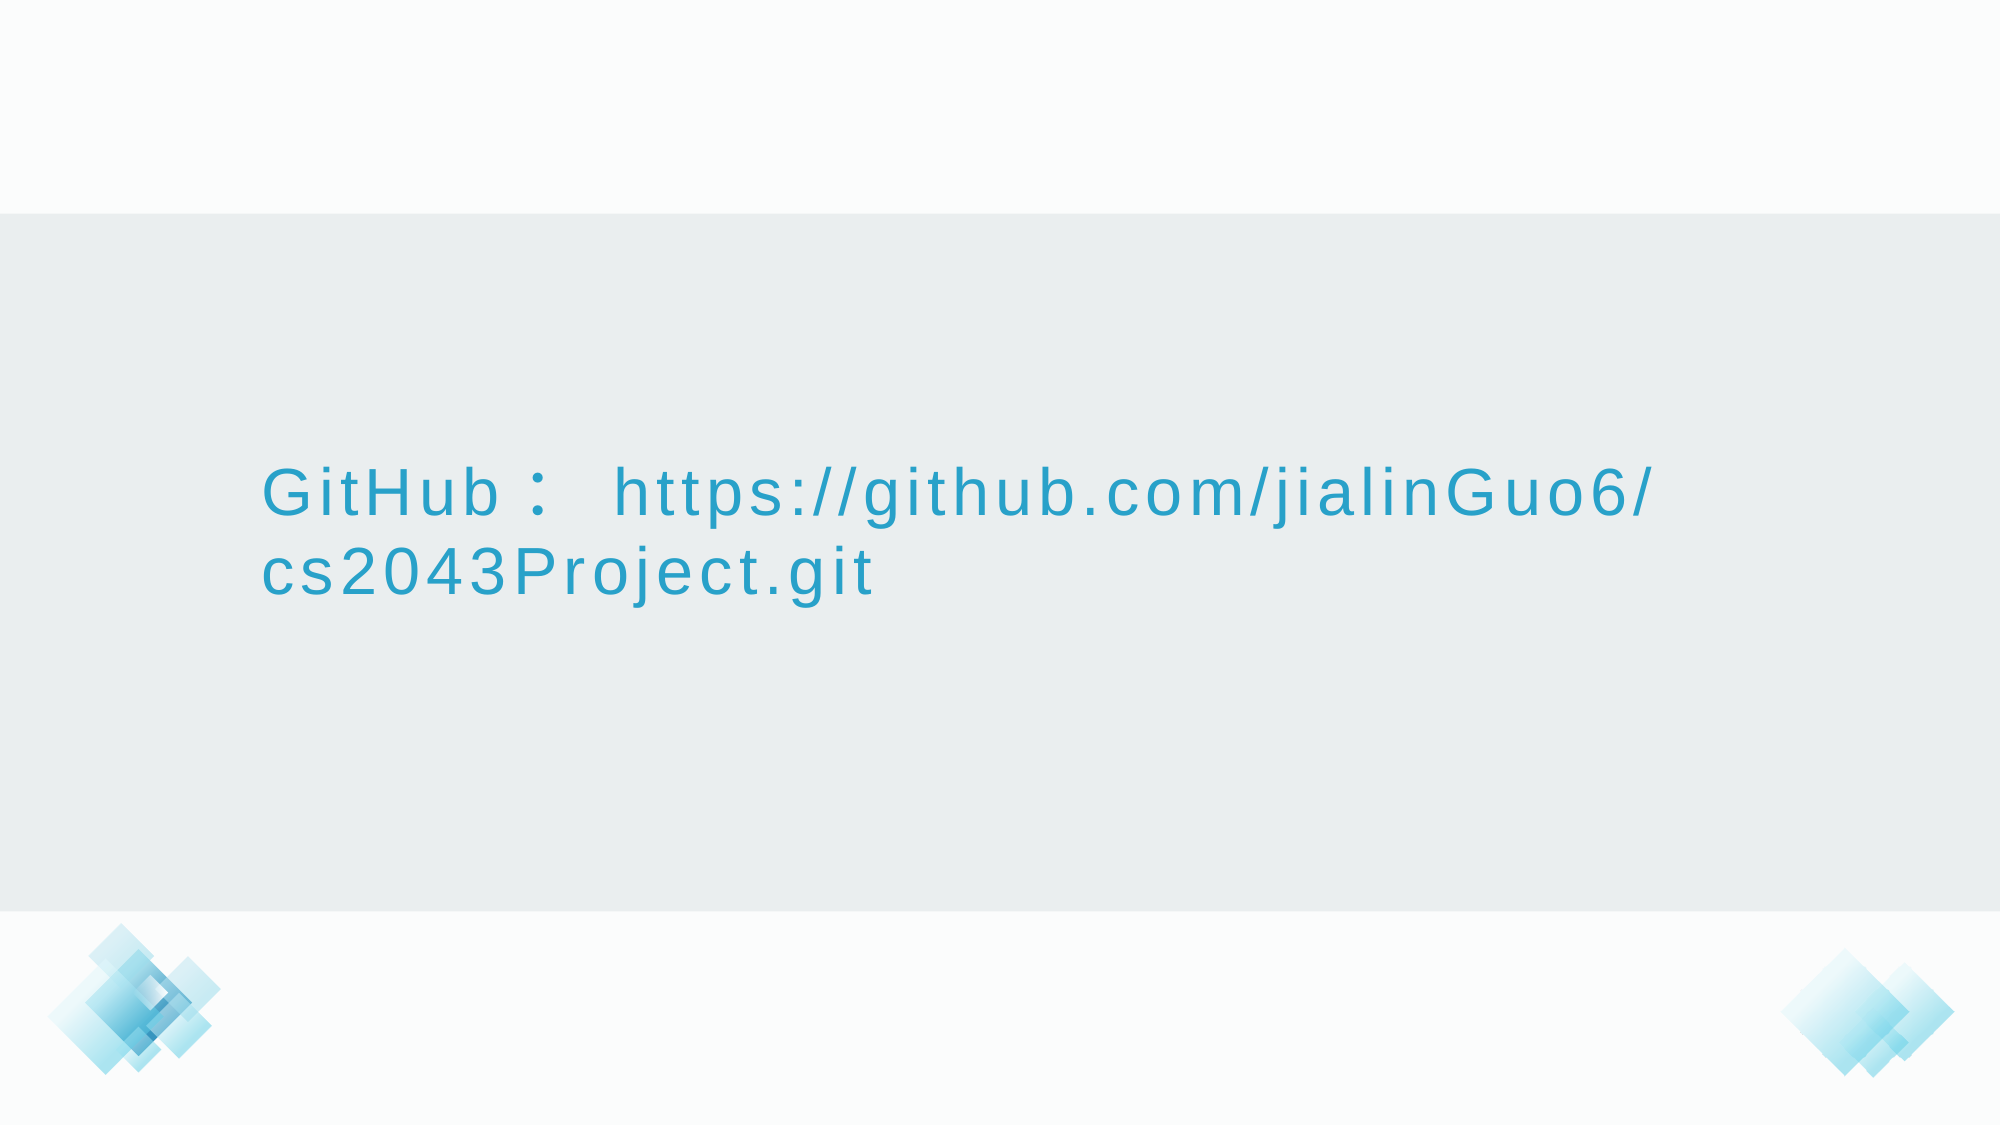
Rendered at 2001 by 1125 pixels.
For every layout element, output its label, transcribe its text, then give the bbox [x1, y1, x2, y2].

text_box GitHub：https://github.com/jialinGuo6/cs2043Project.git [246, 430, 1754, 627]
text_box [0, 213, 2000, 912]
picture [1734, 899, 2000, 1125]
picture [0, 873, 266, 1125]
